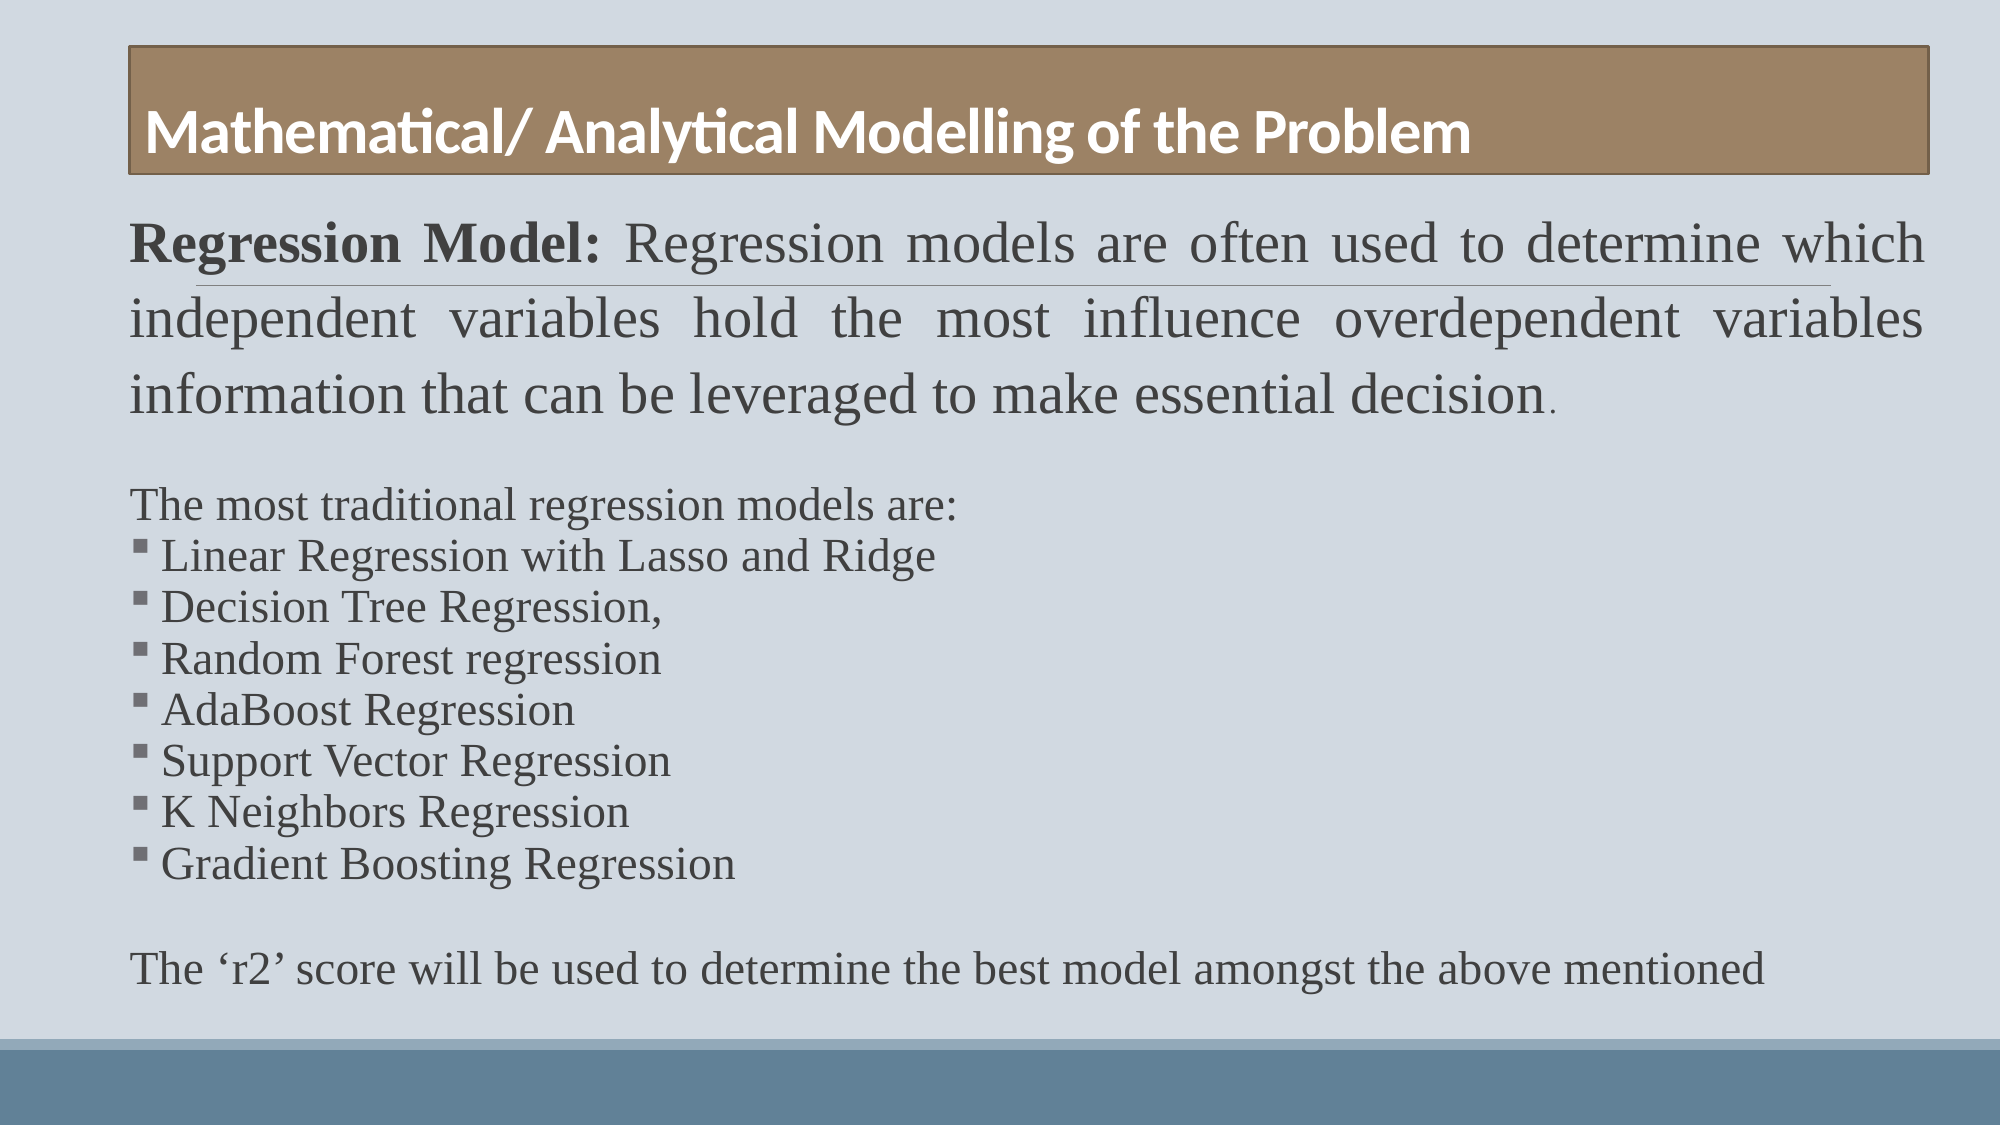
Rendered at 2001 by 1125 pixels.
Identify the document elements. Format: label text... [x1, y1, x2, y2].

title Mathematical/ Analytical Modelling of the Problem [128, 45, 1930, 175]
list Regression Model: Regression models are often used to determine which independent variables hold the most influence overdependent variables information that can be leveraged to make essential decision. The most traditional regression models are: Linear Regression with Lasso and Ridge Decision Tree Regression, Random Forest regression AdaBoost Regression Support Vector Regression K Neighbors Regression Gradient Boosting Regression The ‘r2’ score will be used to determine the best model amongst the above mentioned [129, 191, 1929, 1015]
